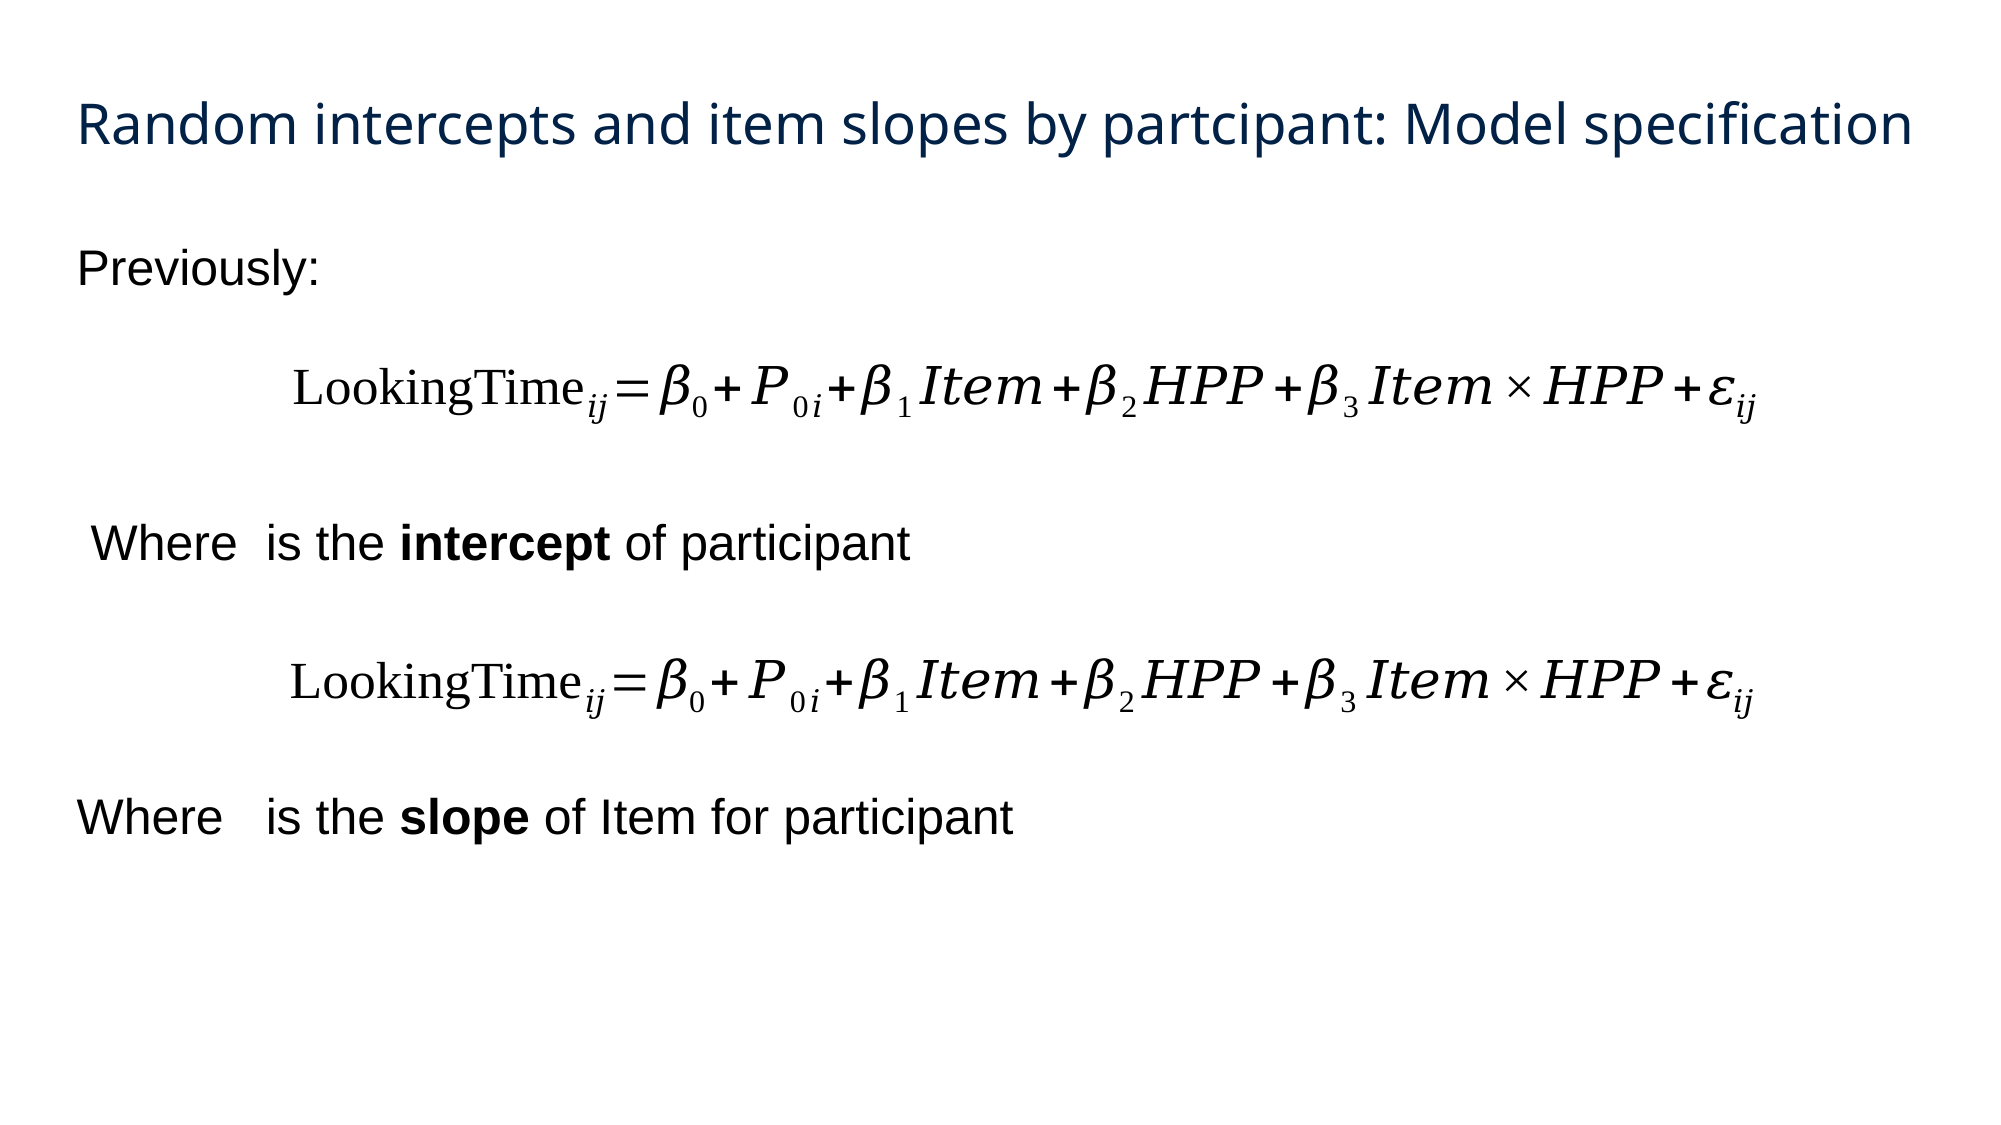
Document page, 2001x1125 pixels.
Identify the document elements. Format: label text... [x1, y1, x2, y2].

title Random intercepts and item slopes by partcipant: Model specification [61, 59, 1934, 194]
